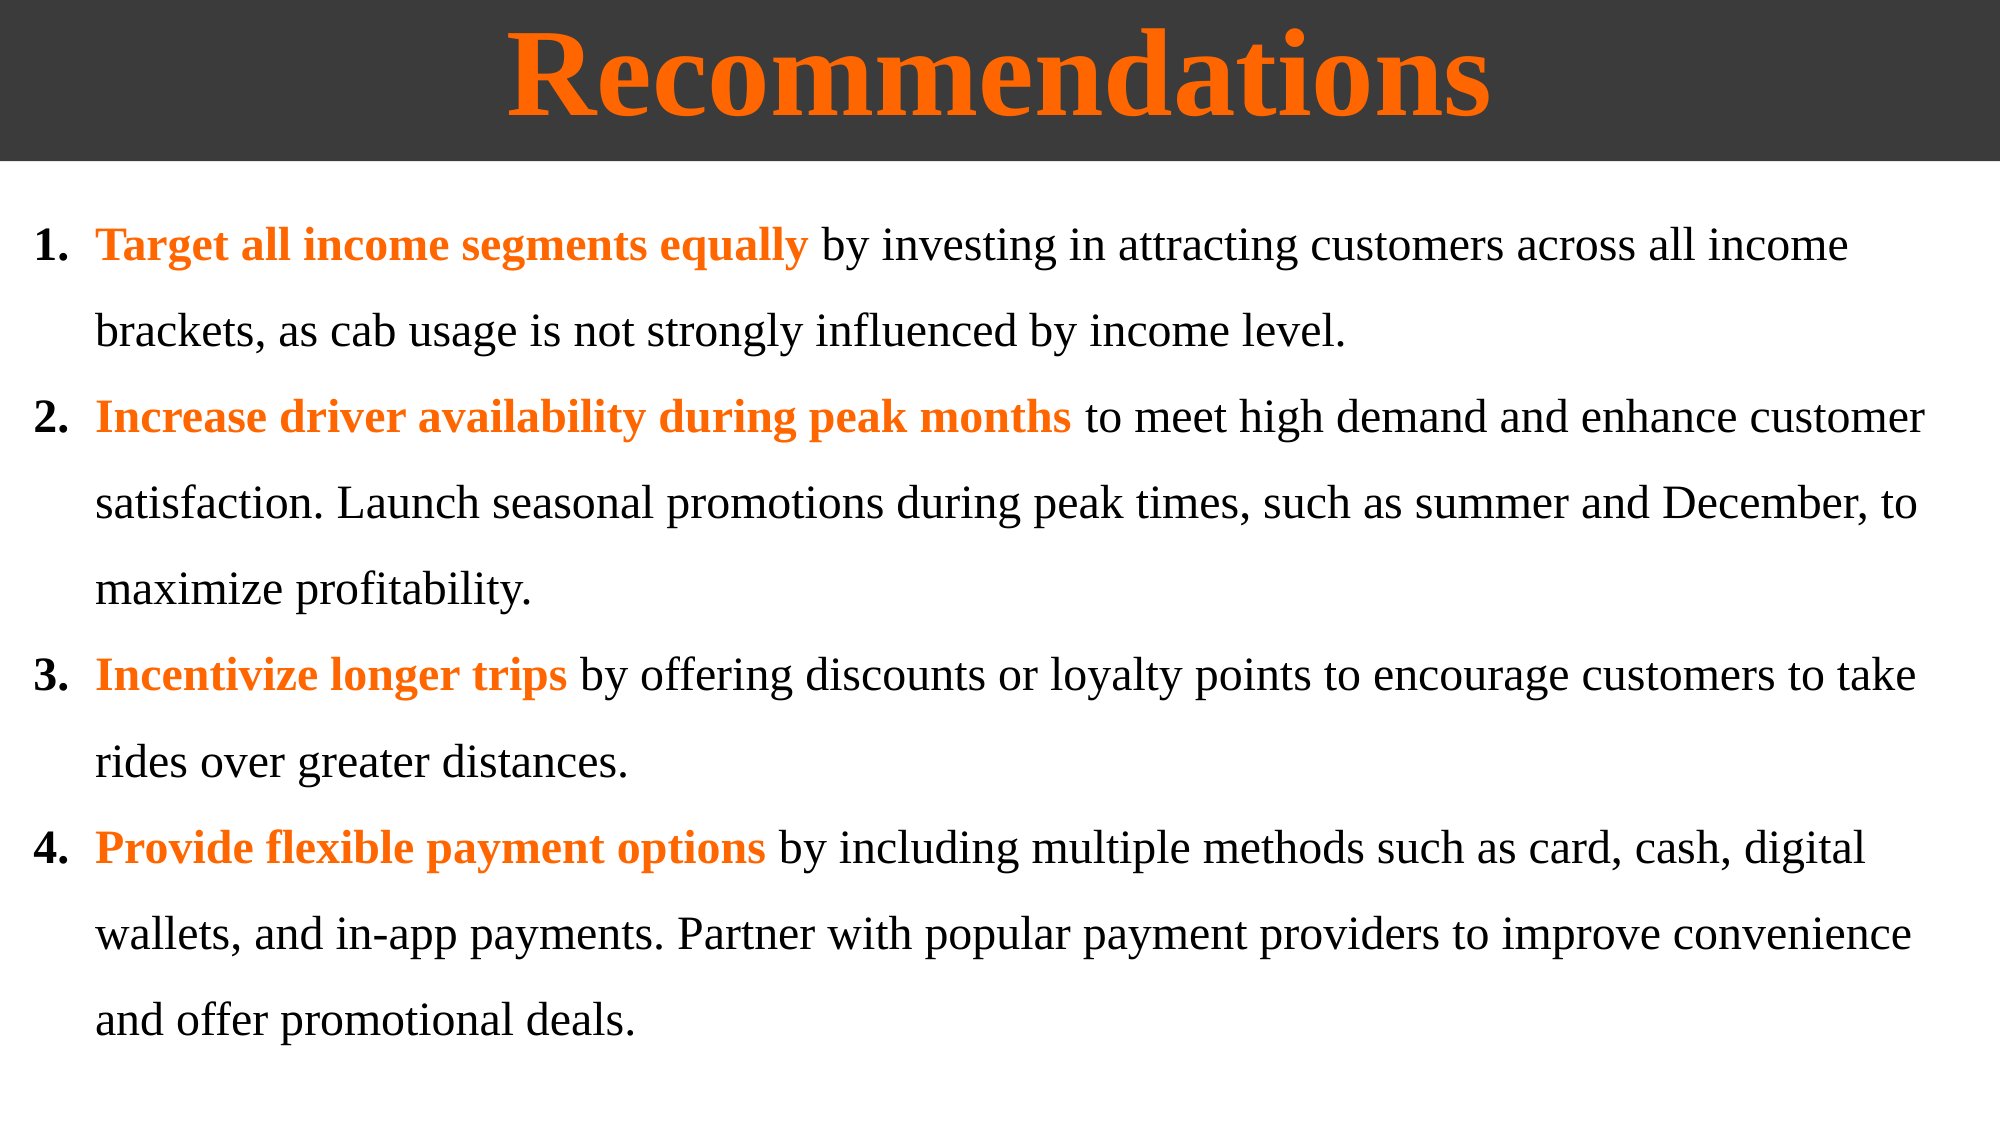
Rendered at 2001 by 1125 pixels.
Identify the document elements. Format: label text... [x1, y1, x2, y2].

title Recommendations [0, 0, 2000, 162]
text_box Target all income segments equally by investing in attracting customers across all income brackets, as cab usage is not strongly influenced by income level. Increase driver availability during peak months to meet high demand and enhance customer satisfaction. Launch seasonal promotions during peak times, such as summer and December, to maximize profitability. Incentivize longer trips by offering discounts or loyalty points to encourage customers to take rides over greater distances. Provide flexible payment options by including multiple methods such as card, cash, digital wallets, and in-app payments. Partner with popular payment providers to improve convenience and offer promotional deals. [4, 168, 2000, 1125]
